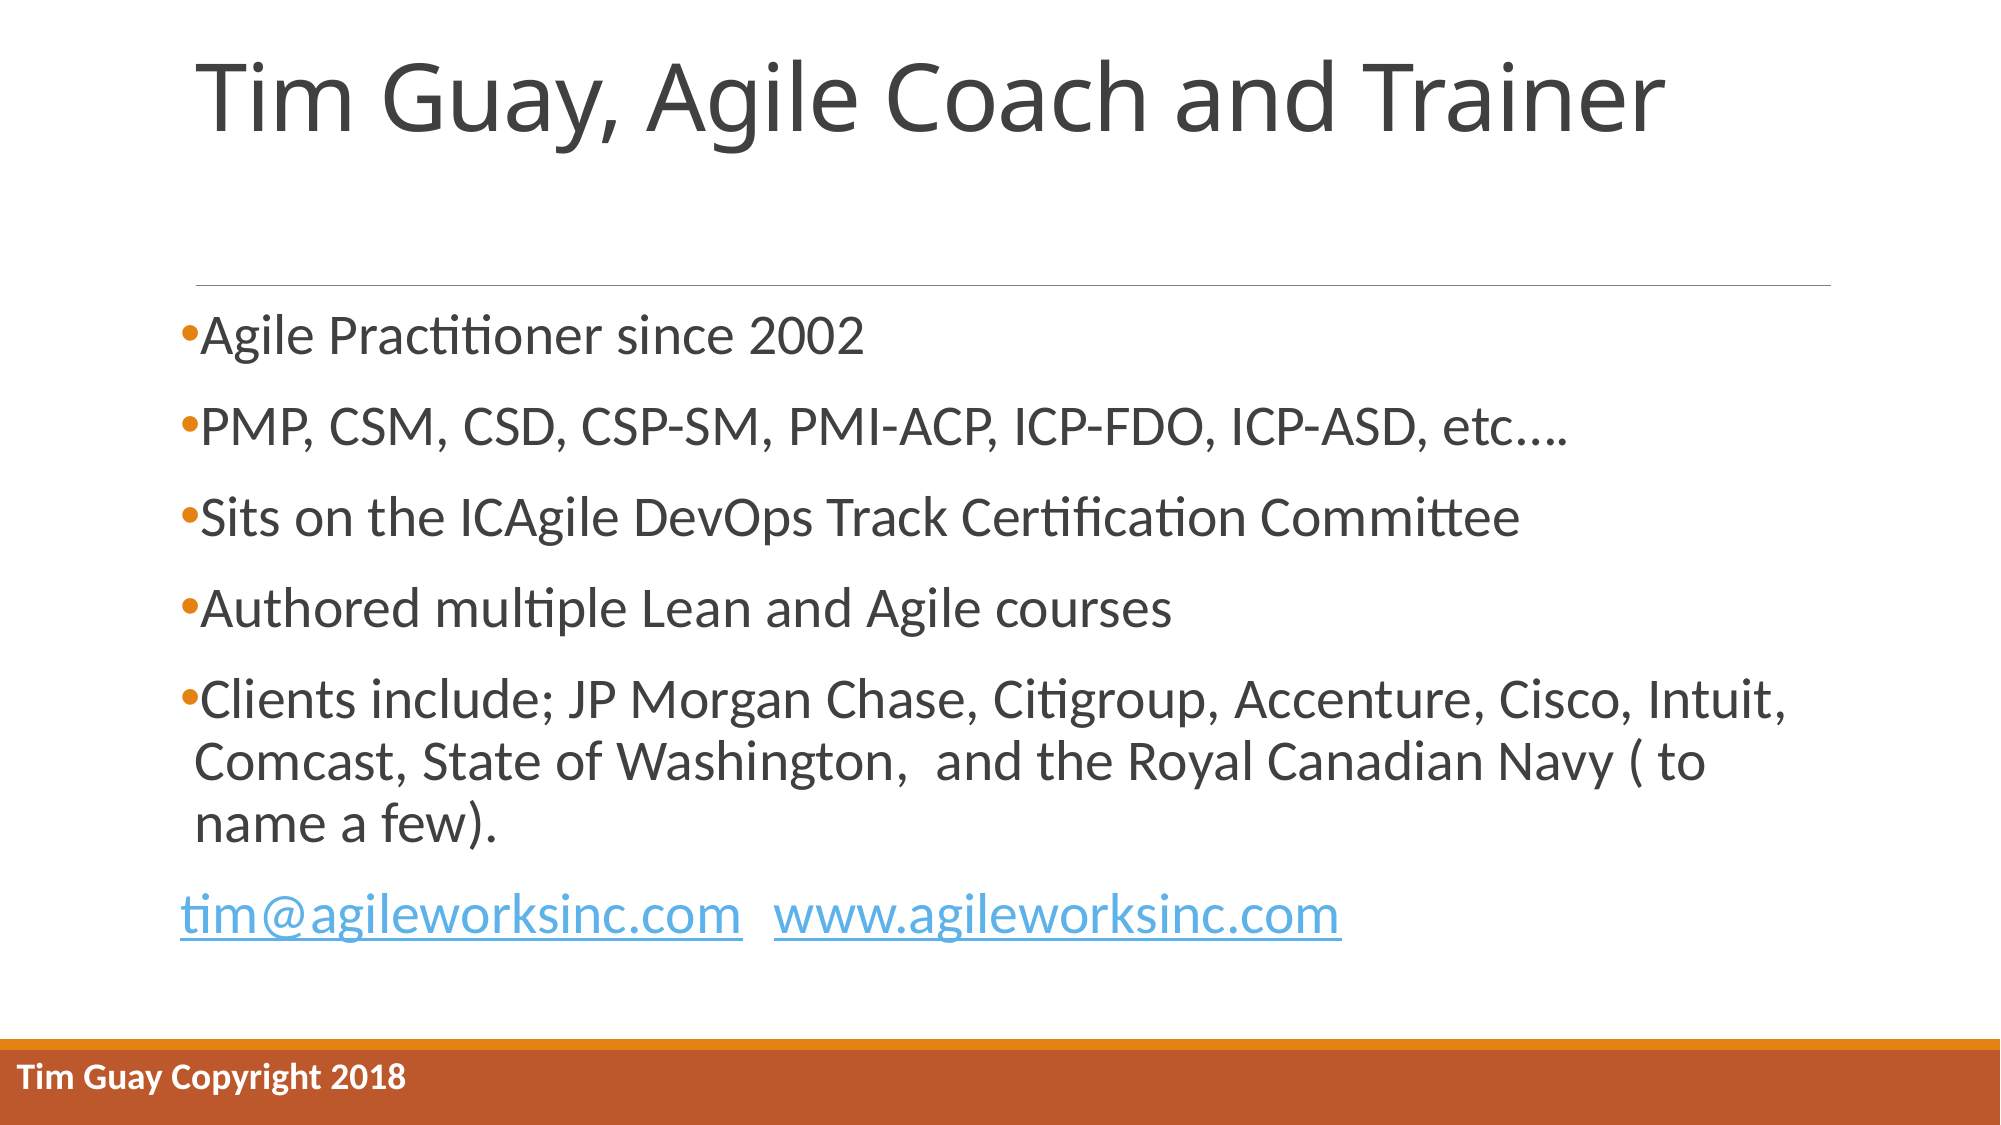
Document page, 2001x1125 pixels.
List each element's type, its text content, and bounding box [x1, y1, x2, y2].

title Tim Guay, Agile Coach and Trainer [180, 47, 1830, 159]
text_box Tim Guay Copyright 2018 [1, 1044, 422, 1105]
list Agile Practitioner since 2002 PMP, CSM, CSD, CSP-SM, PMI-ACP, ICP-FDO, ICP-ASD, etc…. Sits on the ICAgile DevOps Track Certification Committee Authored multiple Lean and Agile courses Clients include; JP Morgan Chase, Citigroup, Accenture, Cisco, Intuit, Comcast, State of Washington, and the Royal Canadian Navy ( to name a few). tim@agileworksinc.com www.agileworksinc.com [180, 297, 1830, 958]
